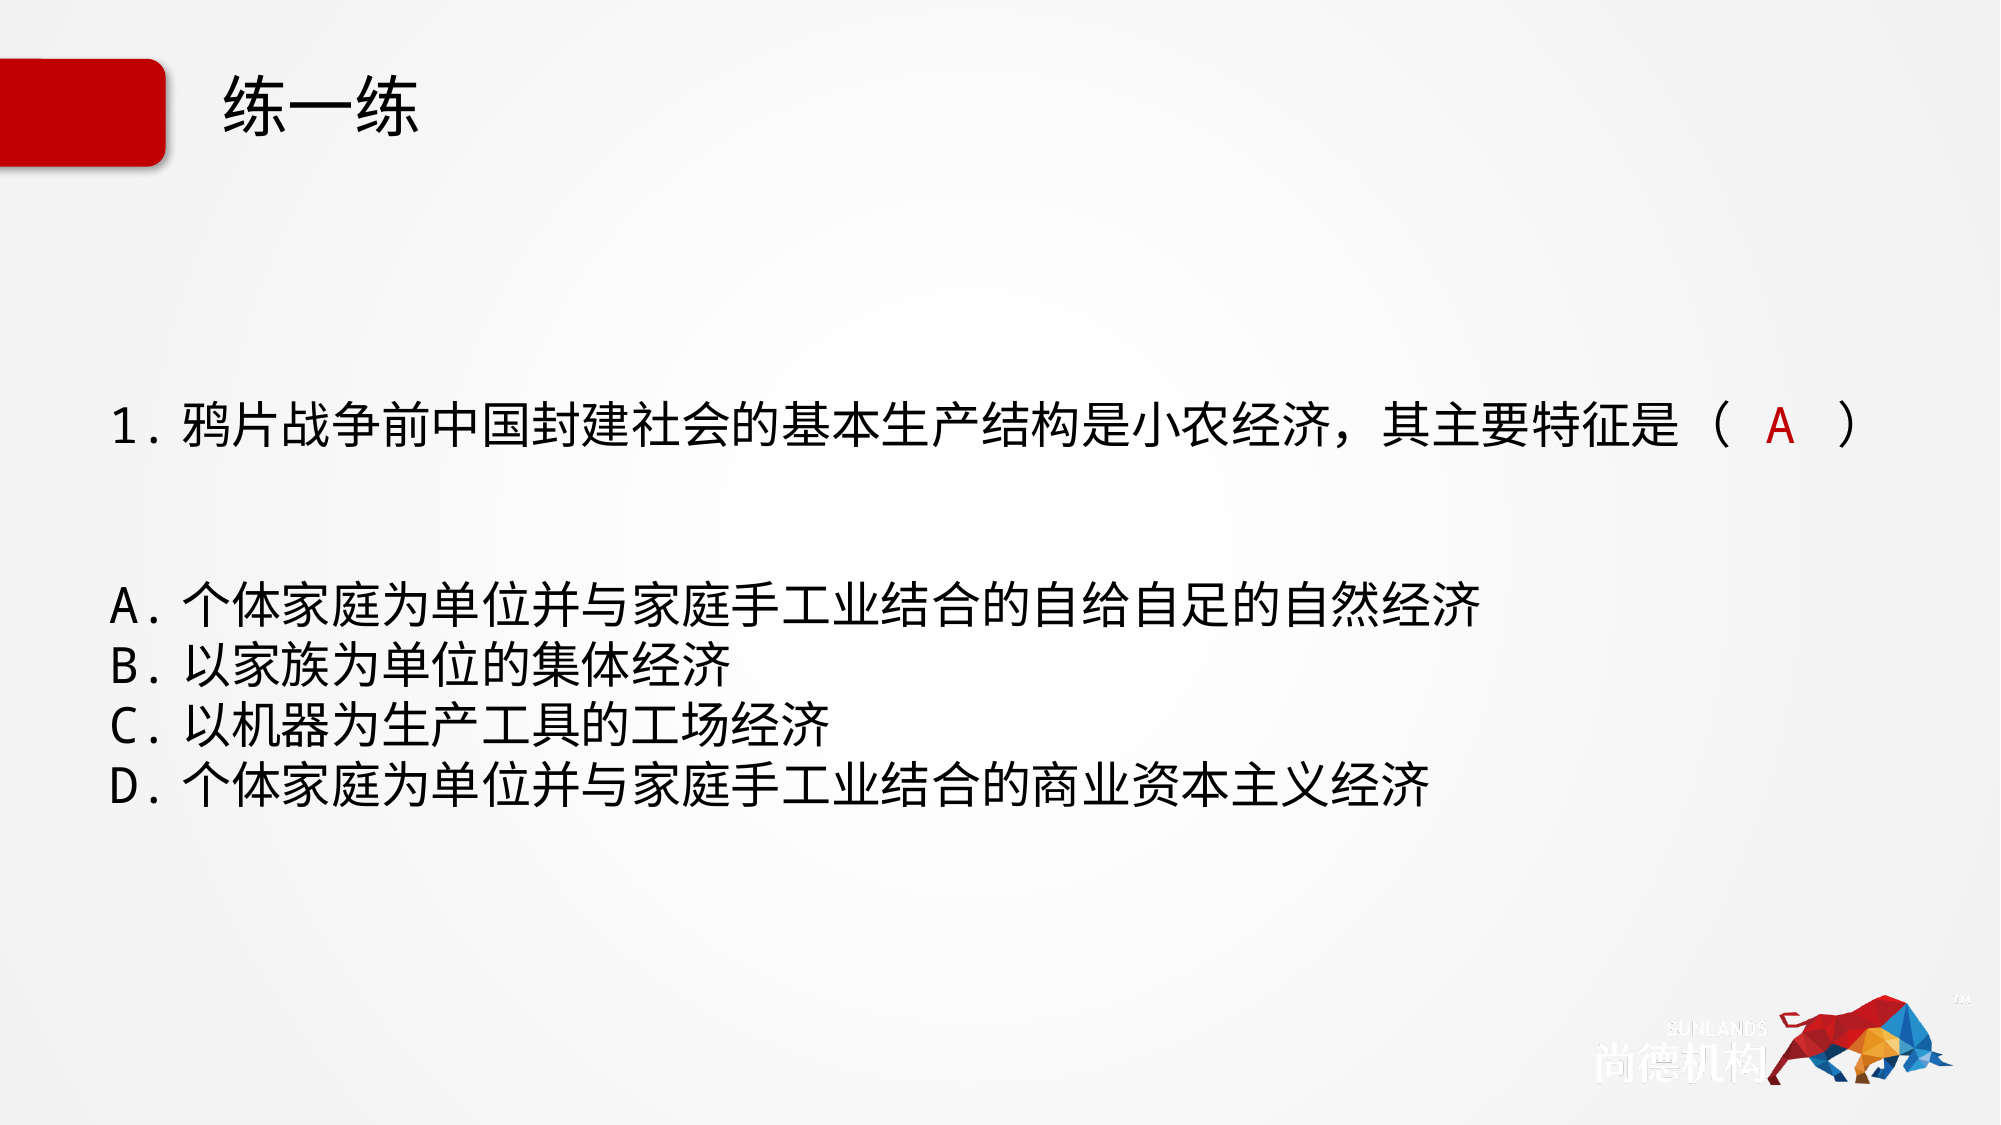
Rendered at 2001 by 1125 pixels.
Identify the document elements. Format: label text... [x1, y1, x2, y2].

picture [0, 0, 2001, 1125]
text_box 1.鸦片战争前中国封建社会的基本生产结构是小农经济，其主要特征是（ A ） A.个体家庭为单位并与家庭手工业结合的自给自足的自然经济 B.以家族为单位的集体经济 C.以机器为生产工具的工场经济 D.个体家庭为单位并与家庭手工业结合的商业资本主义经济 [94, 386, 1929, 822]
text_box 练一练 [206, 66, 1446, 154]
